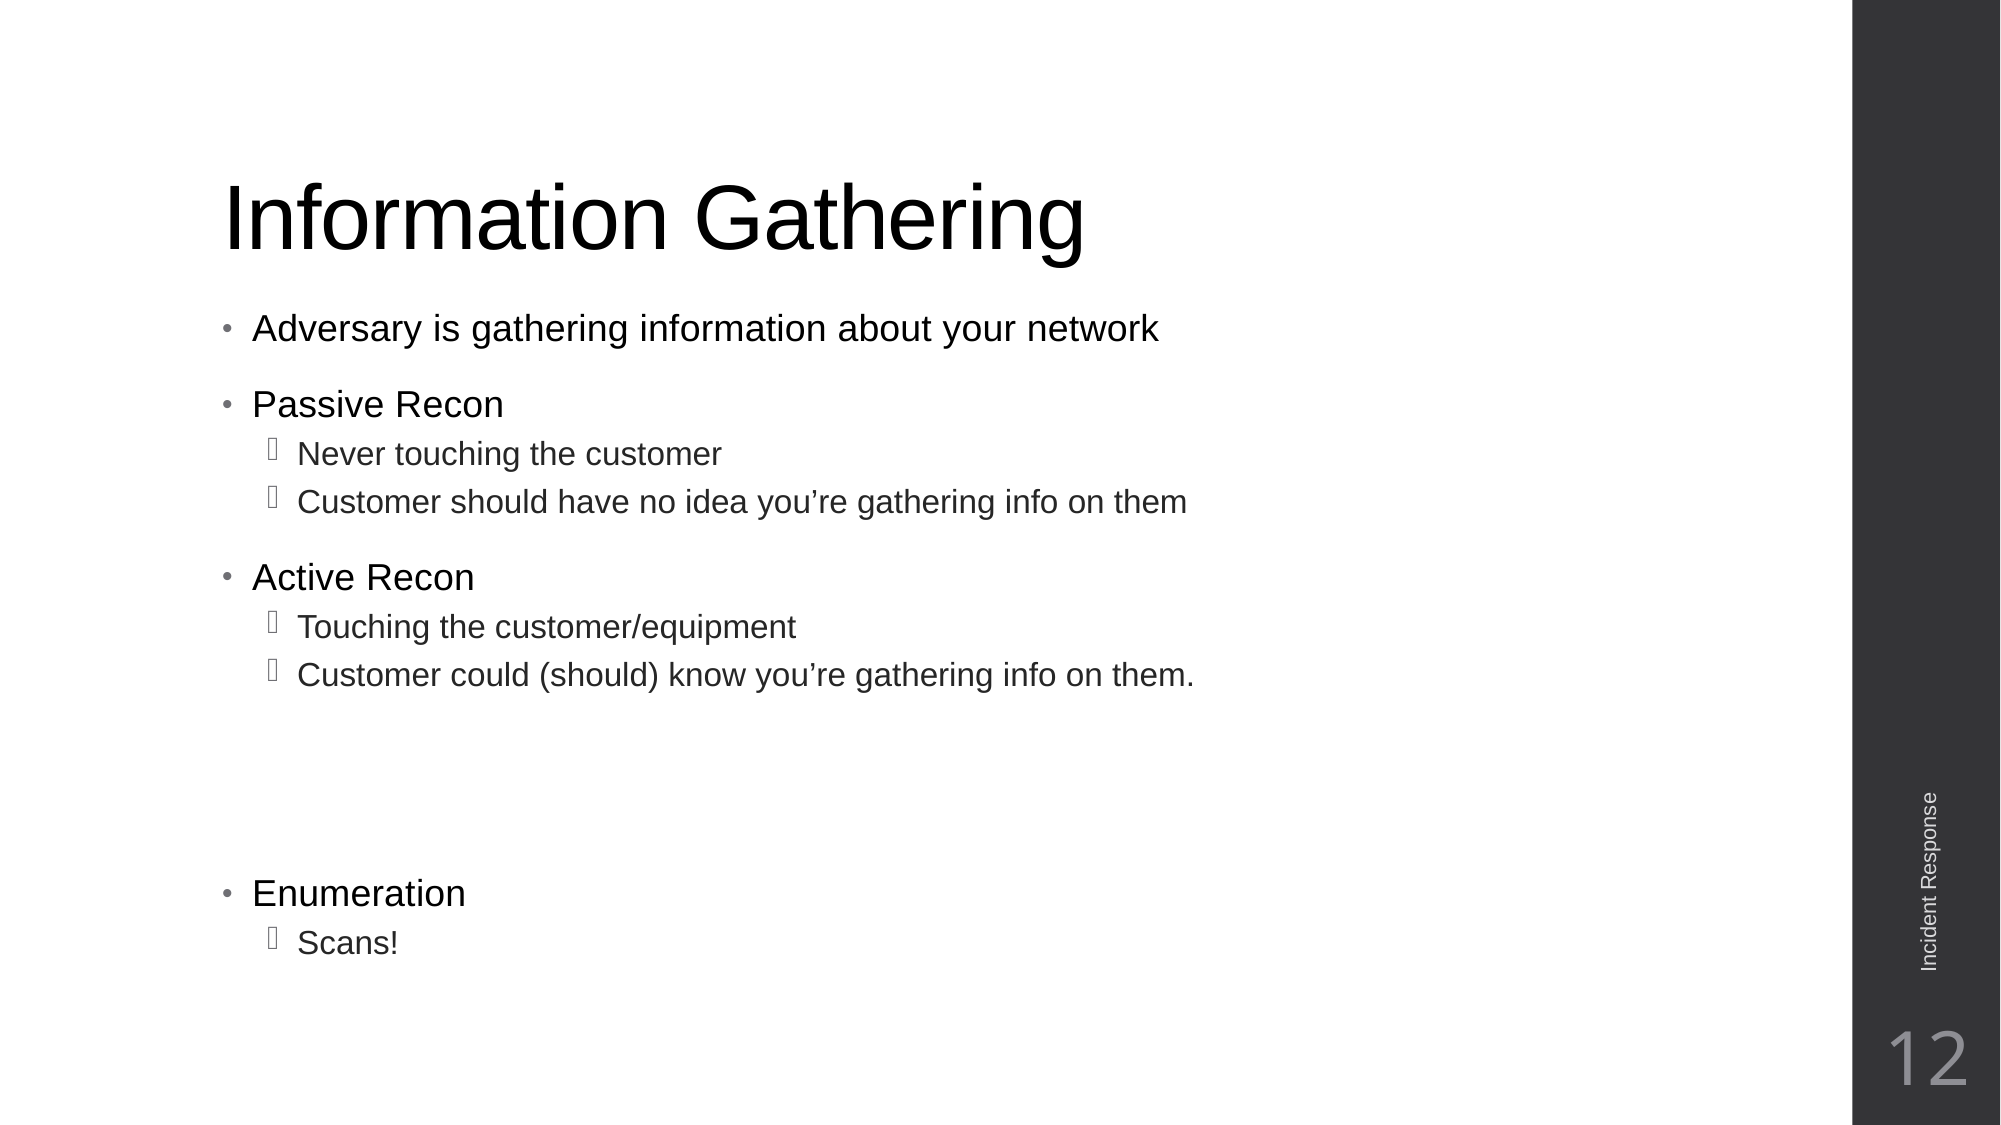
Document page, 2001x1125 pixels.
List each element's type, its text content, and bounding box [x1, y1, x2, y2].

footer Incident Response [1897, 400, 1958, 988]
slide_number 12 [1852, 1012, 2000, 1110]
list Adversary is gathering information about your network Passive Recon Never touching the customer Customer should have no idea you’re gathering info on them Active Recon Touching the customer/equipment Customer could (should) know you’re gathering info on them. Enumeration Scans! [206, 299, 1617, 1014]
title Information Gathering [206, 60, 1797, 278]
